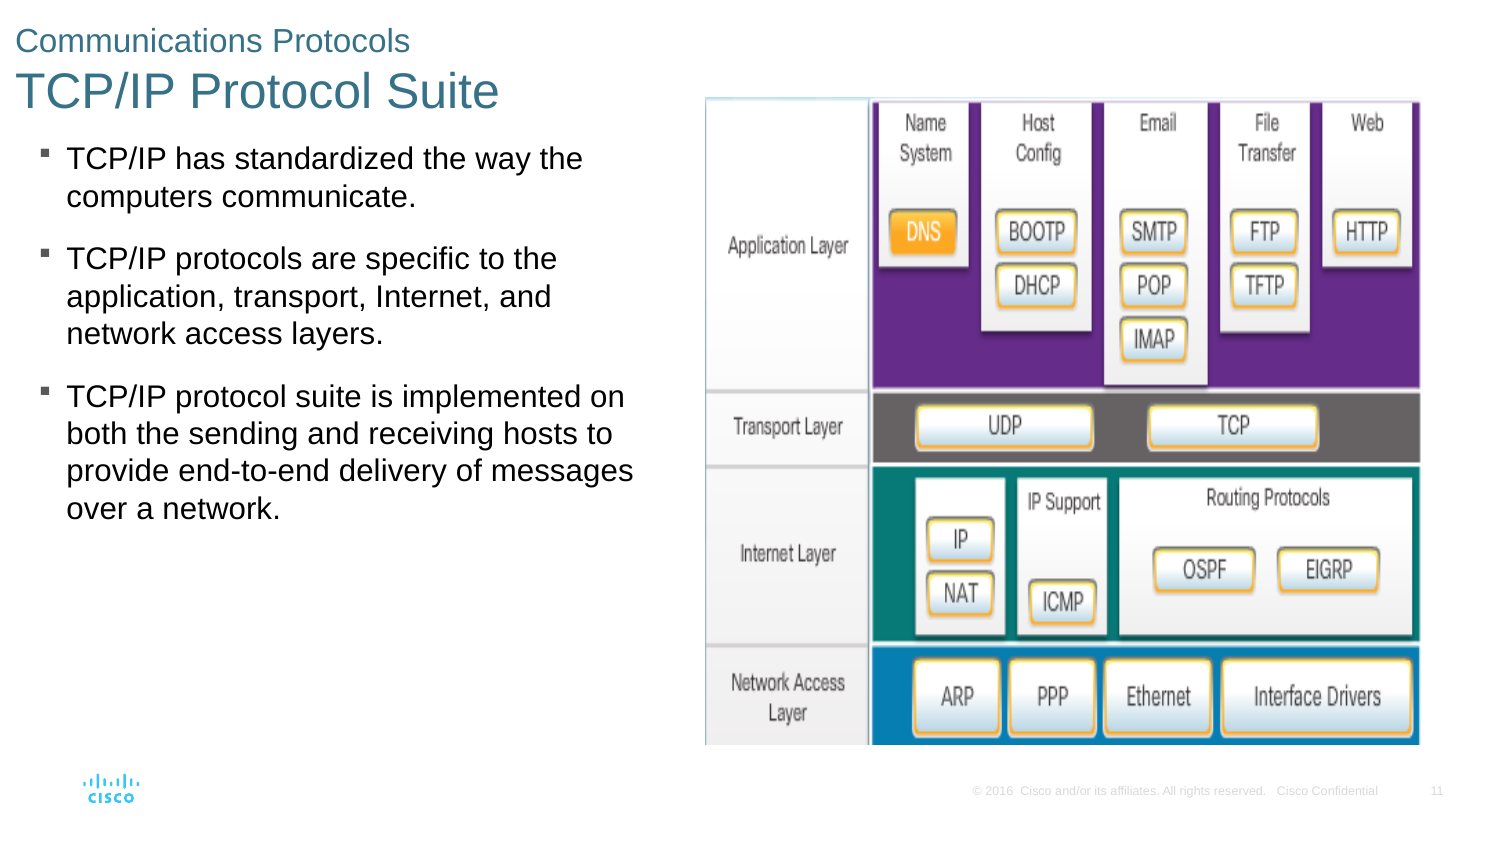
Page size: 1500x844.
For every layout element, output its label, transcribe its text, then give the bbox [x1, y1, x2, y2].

title Communications Protocols TCP/IP Protocol Suite [0, 6, 1500, 131]
list TCP/IP has standardized the way the computers communicate. TCP/IP protocols are specific to the application, transport, Internet, and network access layers. TCP/IP protocol suite is implemented on both the sending and receiving hosts to provide end-to-end delivery of messages over a network. [23, 131, 679, 813]
picture [912, 656, 1001, 738]
picture [705, 96, 1422, 746]
picture [1220, 656, 1413, 738]
picture [1008, 656, 1097, 738]
picture [1103, 656, 1213, 738]
